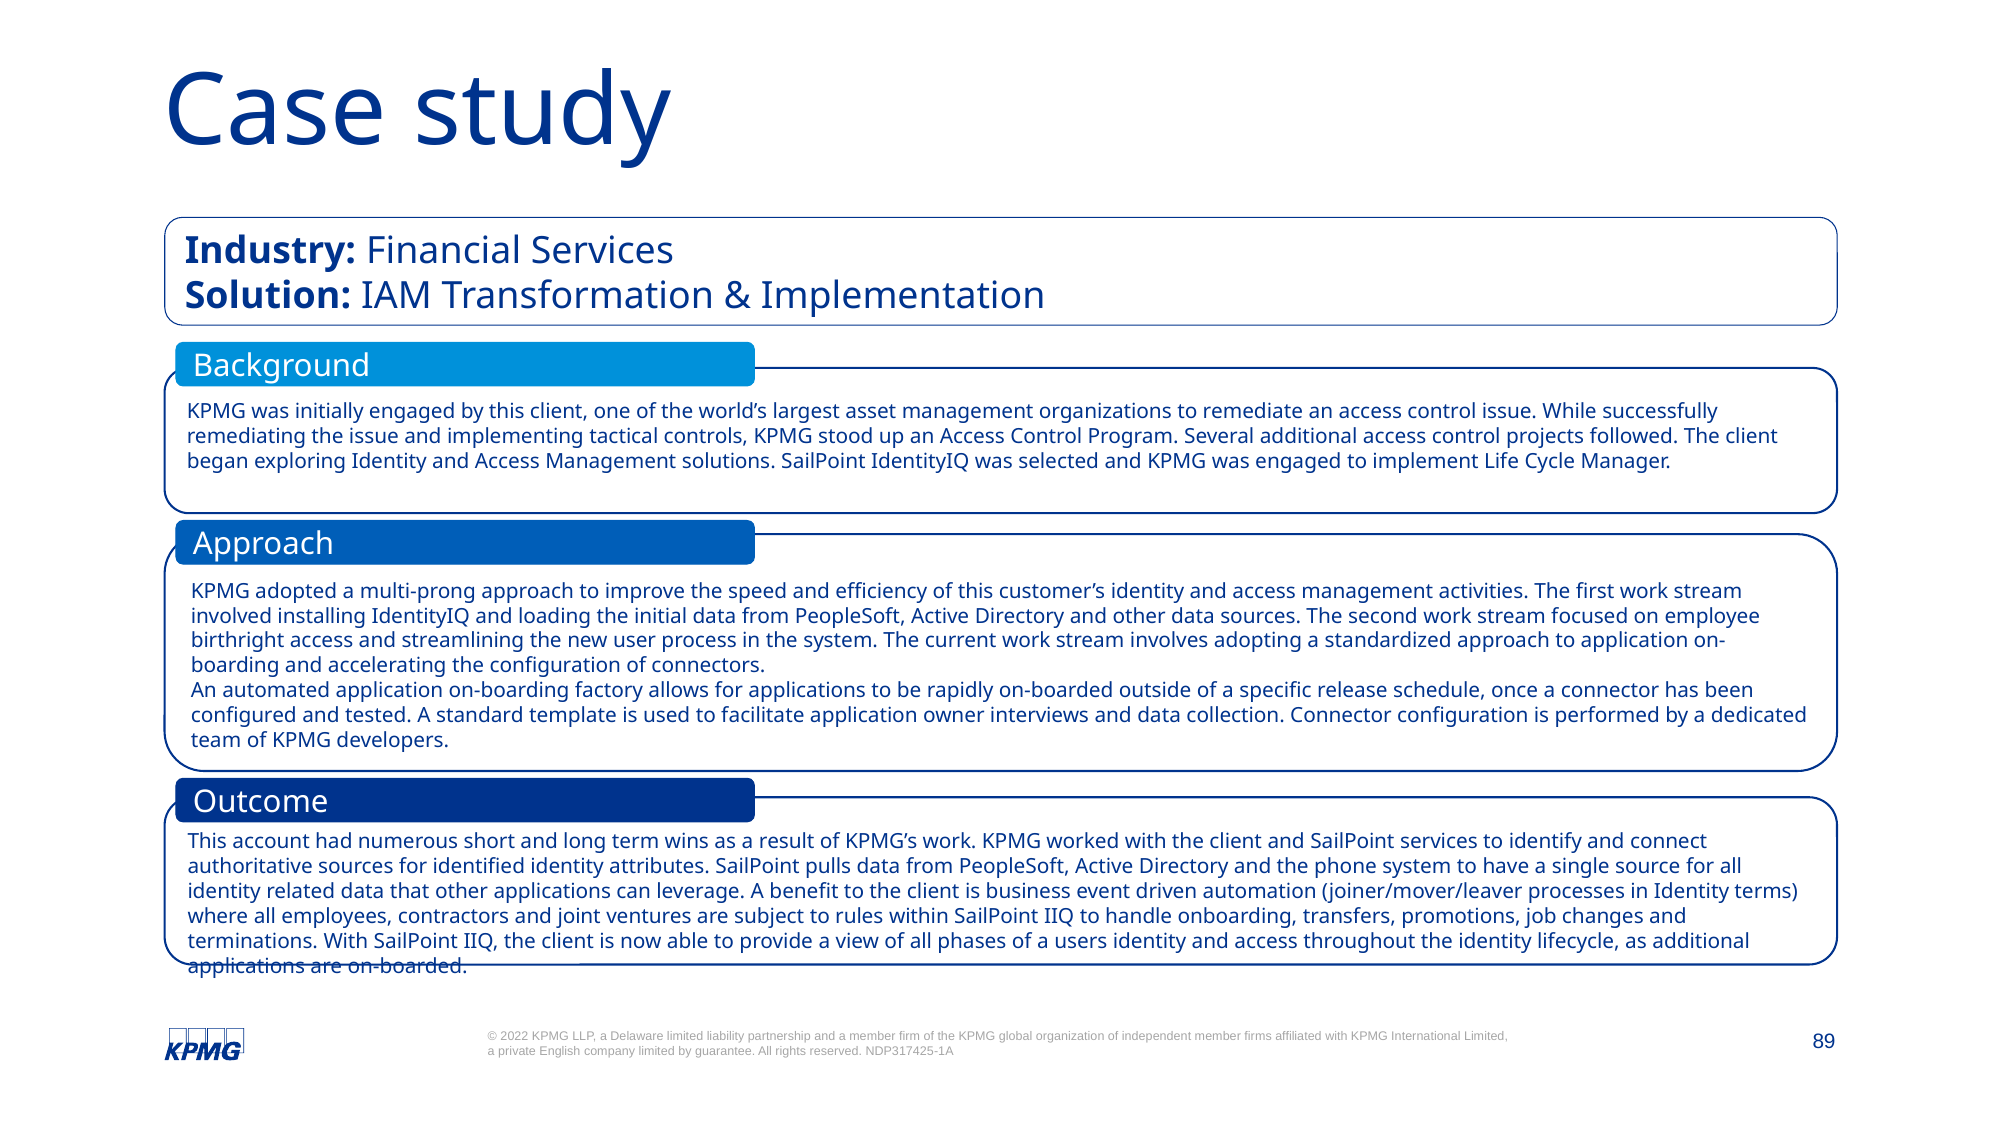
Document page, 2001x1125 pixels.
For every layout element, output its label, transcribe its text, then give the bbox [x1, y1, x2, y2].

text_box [164, 342, 1838, 514]
title Case study [163, 70, 1837, 159]
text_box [164, 520, 1838, 771]
text_box Industry: Financial Services Solution: IAM Transformation & Implementation [164, 216, 1838, 326]
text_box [164, 778, 1838, 965]
